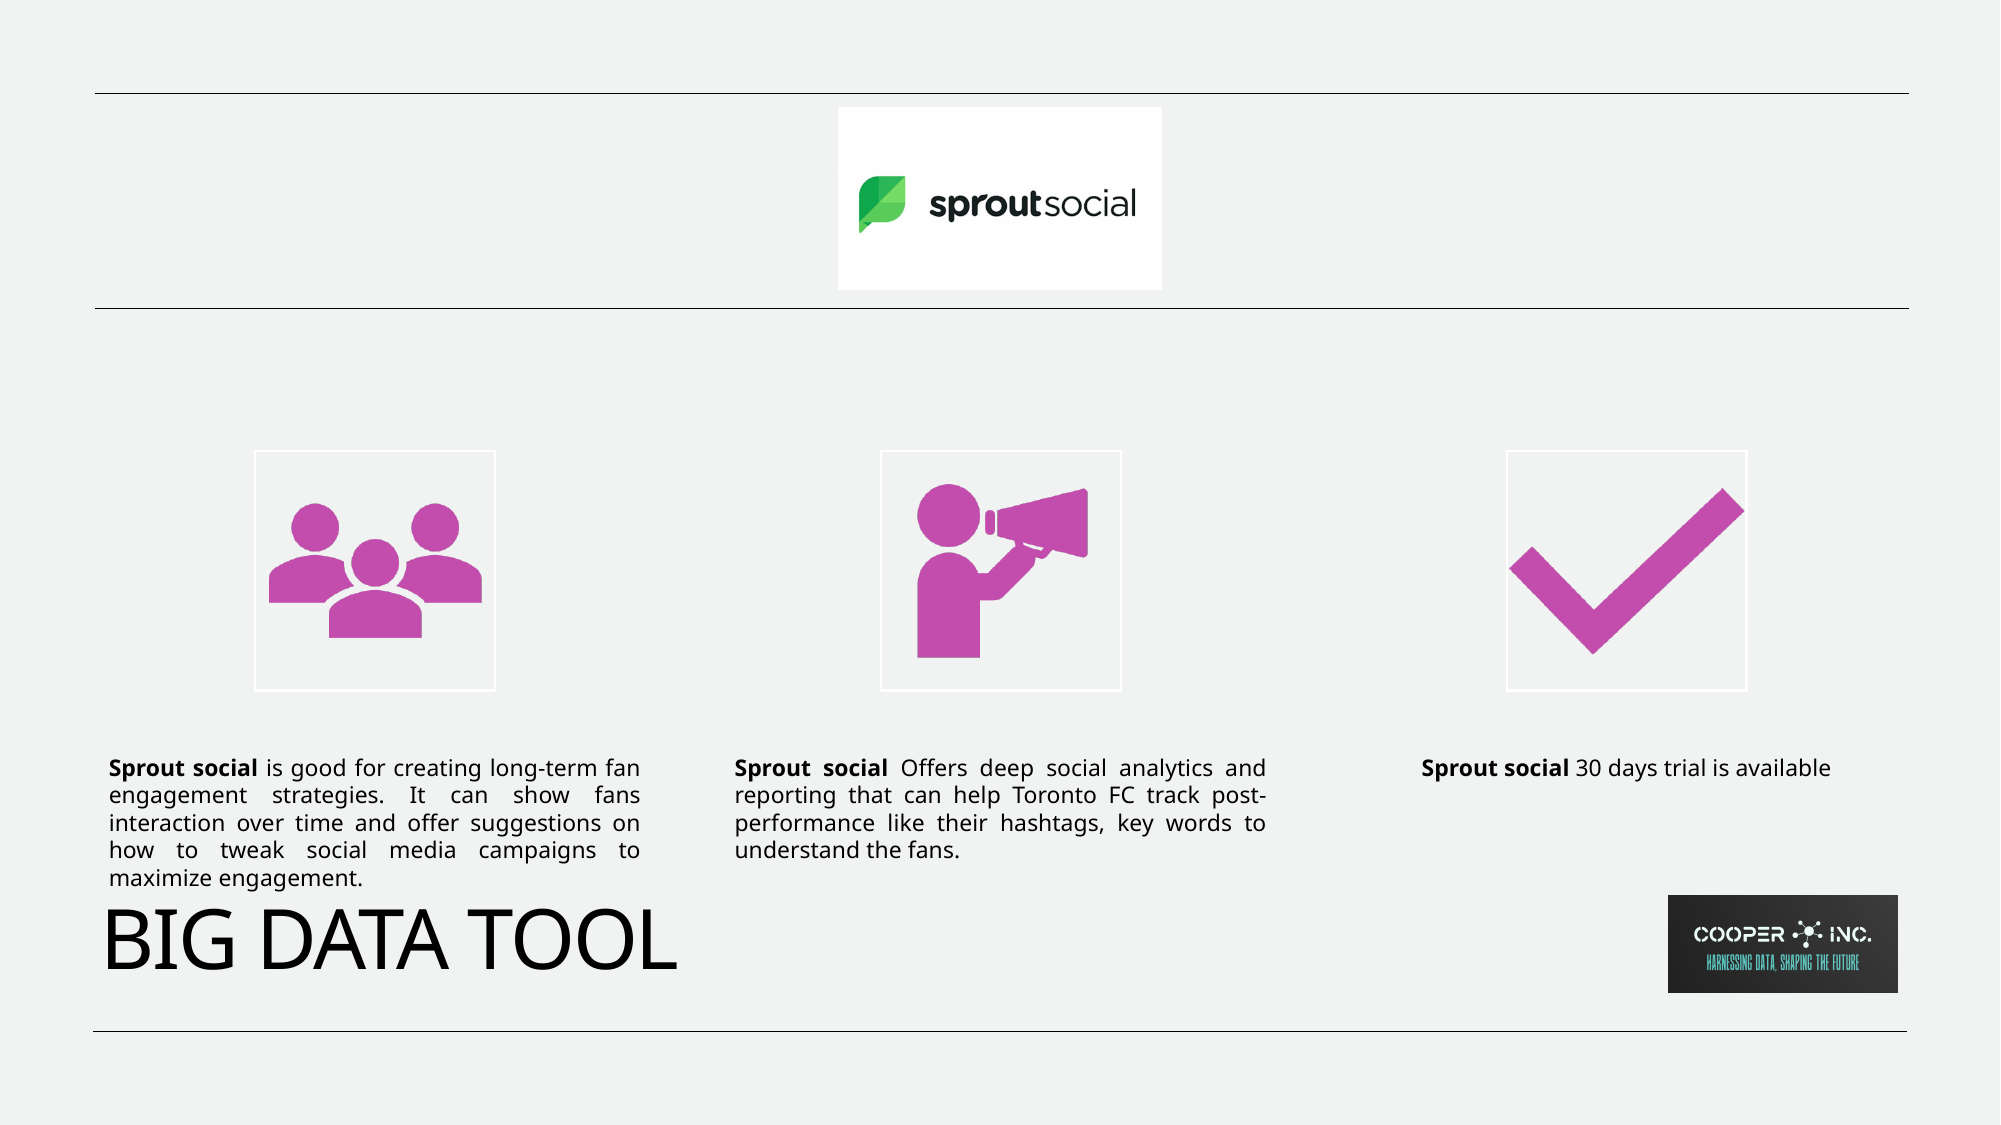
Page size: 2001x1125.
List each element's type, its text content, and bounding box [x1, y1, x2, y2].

picture [838, 107, 1162, 290]
title BIG DATA TOOL [85, 867, 1898, 1018]
picture [1668, 983, 1898, 993]
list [93, 340, 1908, 983]
